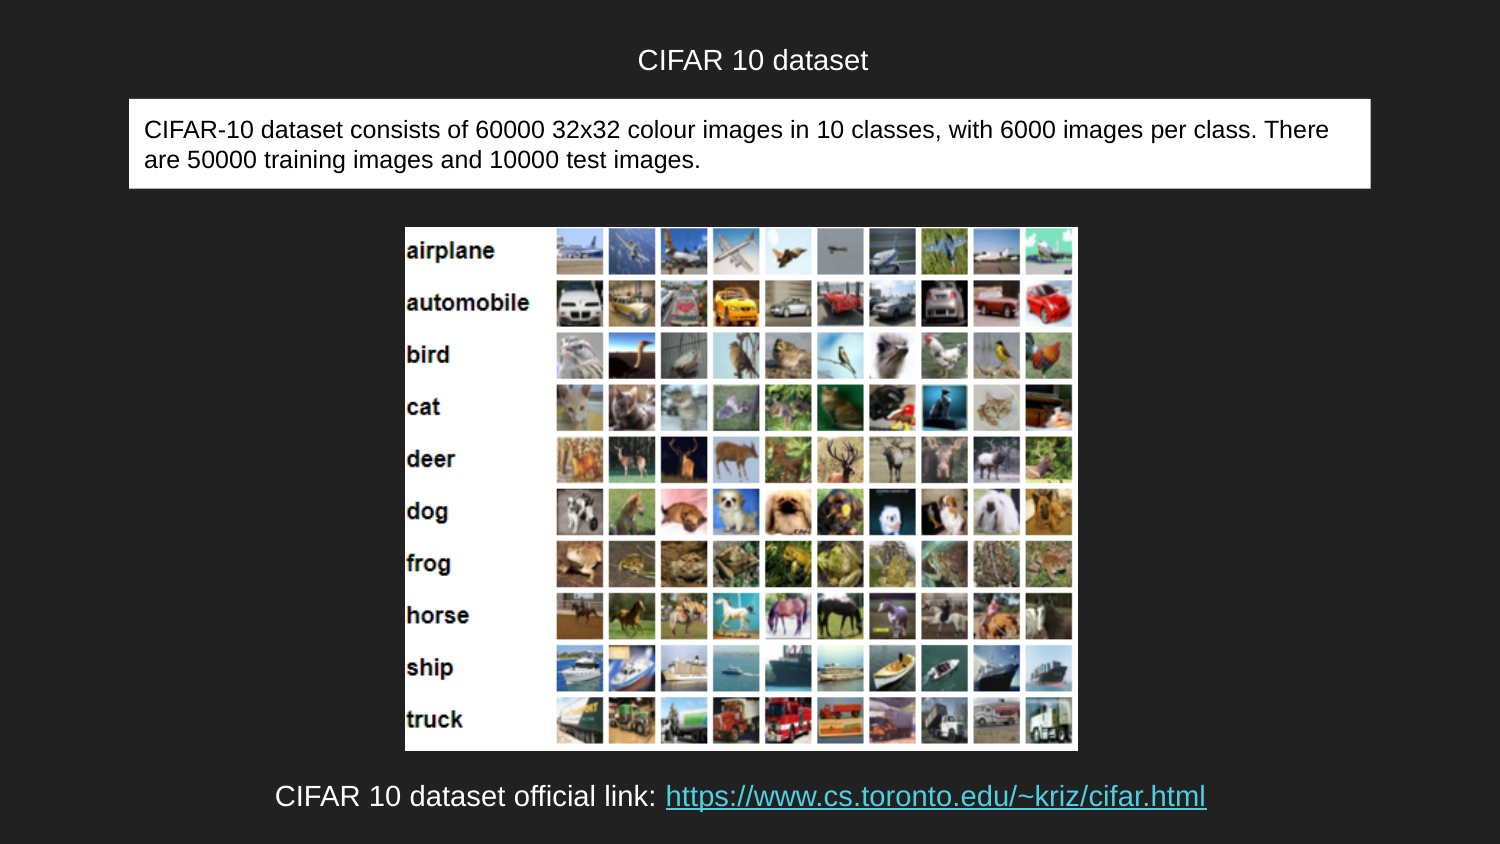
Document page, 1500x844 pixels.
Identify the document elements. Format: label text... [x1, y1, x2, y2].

text_box CIFAR-10 dataset consists of 60000 32x32 colour images in 10 classes, with 6000 images per class. There are 50000 training images and 10000 test images. [129, 98, 1371, 189]
picture [405, 227, 1078, 751]
text_box CIFAR 10 dataset [622, 26, 943, 92]
text_box CIFAR 10 dataset official link: https://www.cs.toronto.edu/~kriz/cifar.html [259, 762, 1297, 828]
